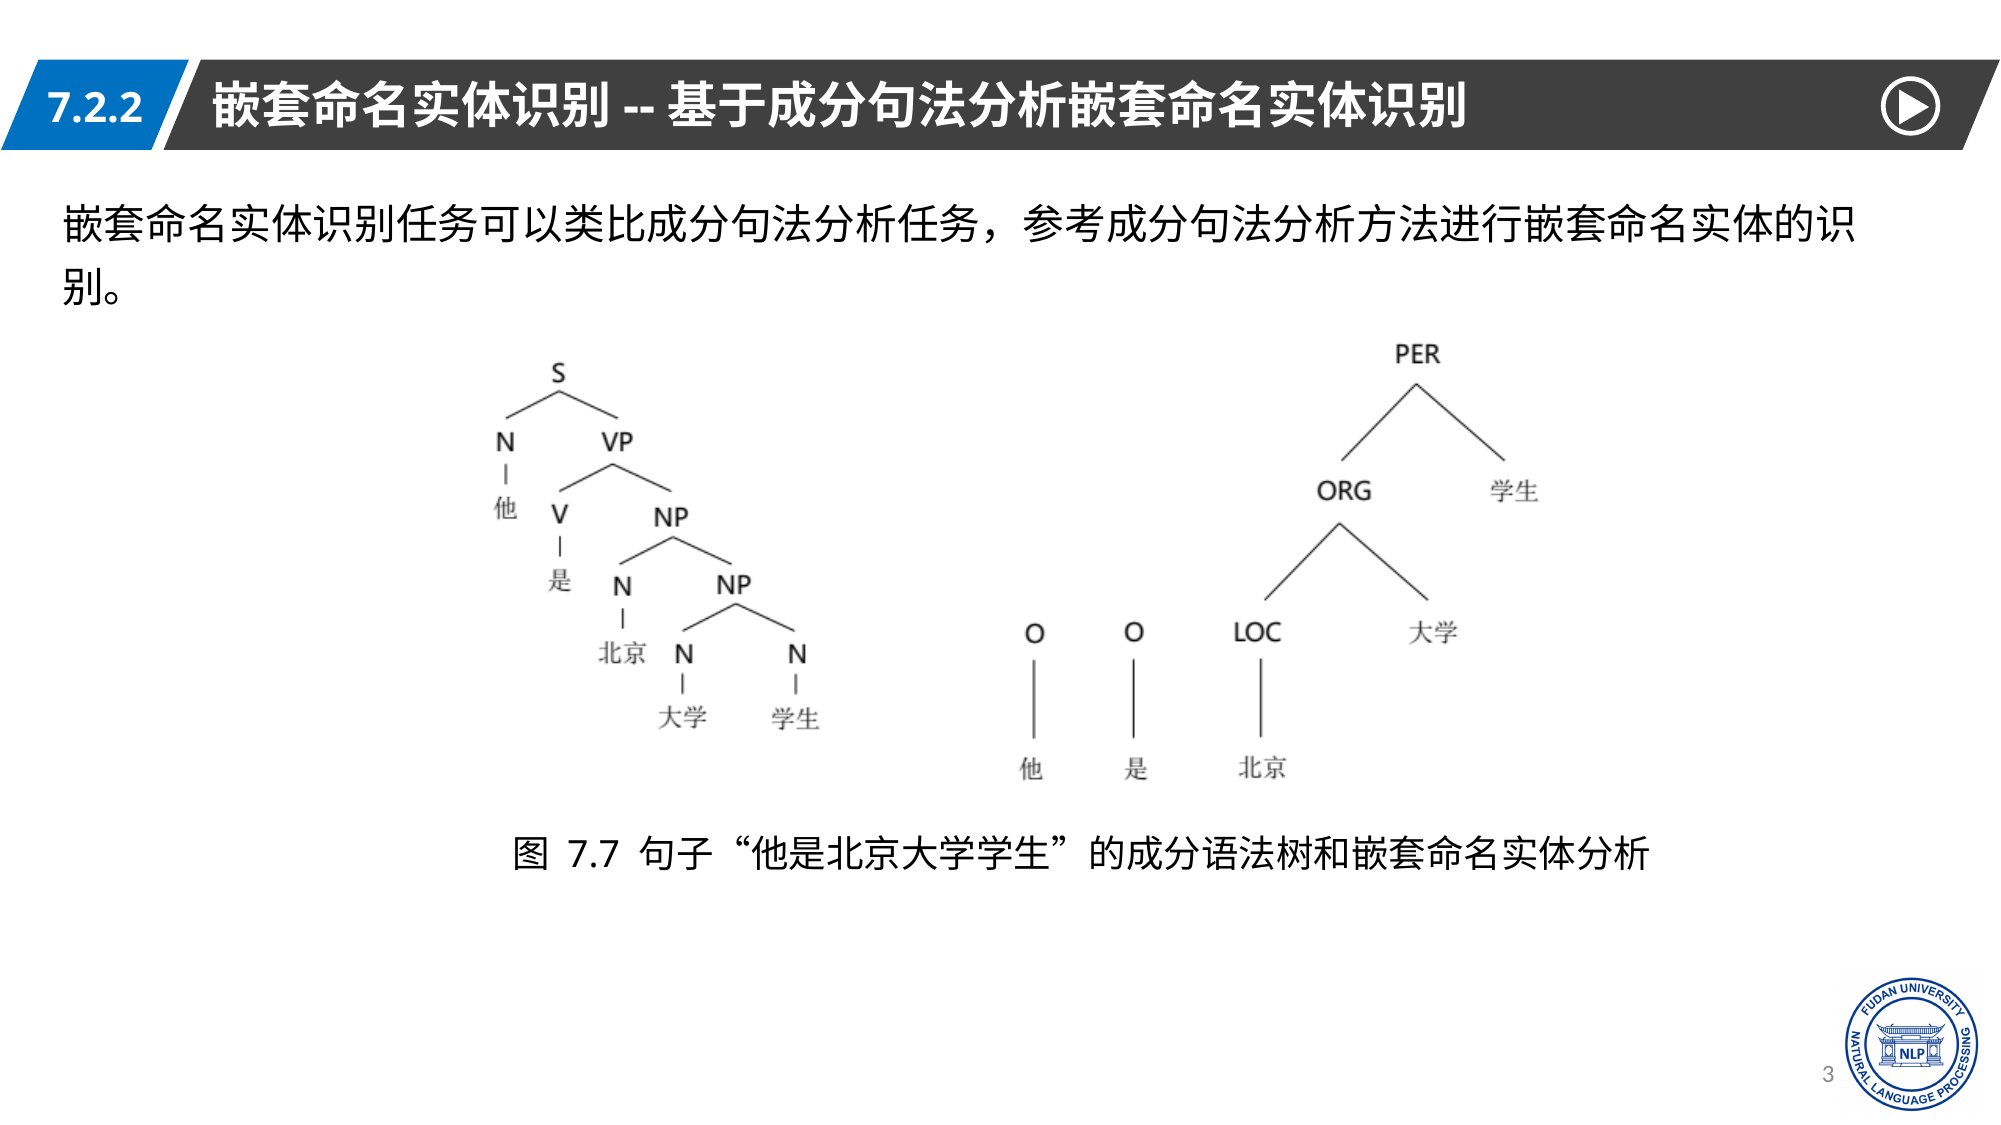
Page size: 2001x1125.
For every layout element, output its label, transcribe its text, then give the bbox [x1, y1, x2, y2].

text_box [163, 59, 2000, 150]
text_box 图 7.7 句子“他是北京大学学生”的成分语法树和嵌套命名实体分析 [491, 822, 1673, 883]
picture [1834, 972, 1985, 1117]
slide_number 31 [1412, 1042, 1863, 1103]
text_box 嵌套命名实体识别任务可以类比成分句法分析任务，参考成分句法分析方法进行嵌套命名实体的识别。 [47, 178, 1930, 319]
text_box 嵌套命名实体识别--基于成分句法分析嵌套命名实体识别 [196, 66, 1483, 142]
picture [409, 340, 1591, 785]
text_box 7.2.2 [26, 73, 164, 138]
text_box [32, 59, 189, 120]
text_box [1883, 78, 1939, 134]
text_box [1, 89, 157, 150]
